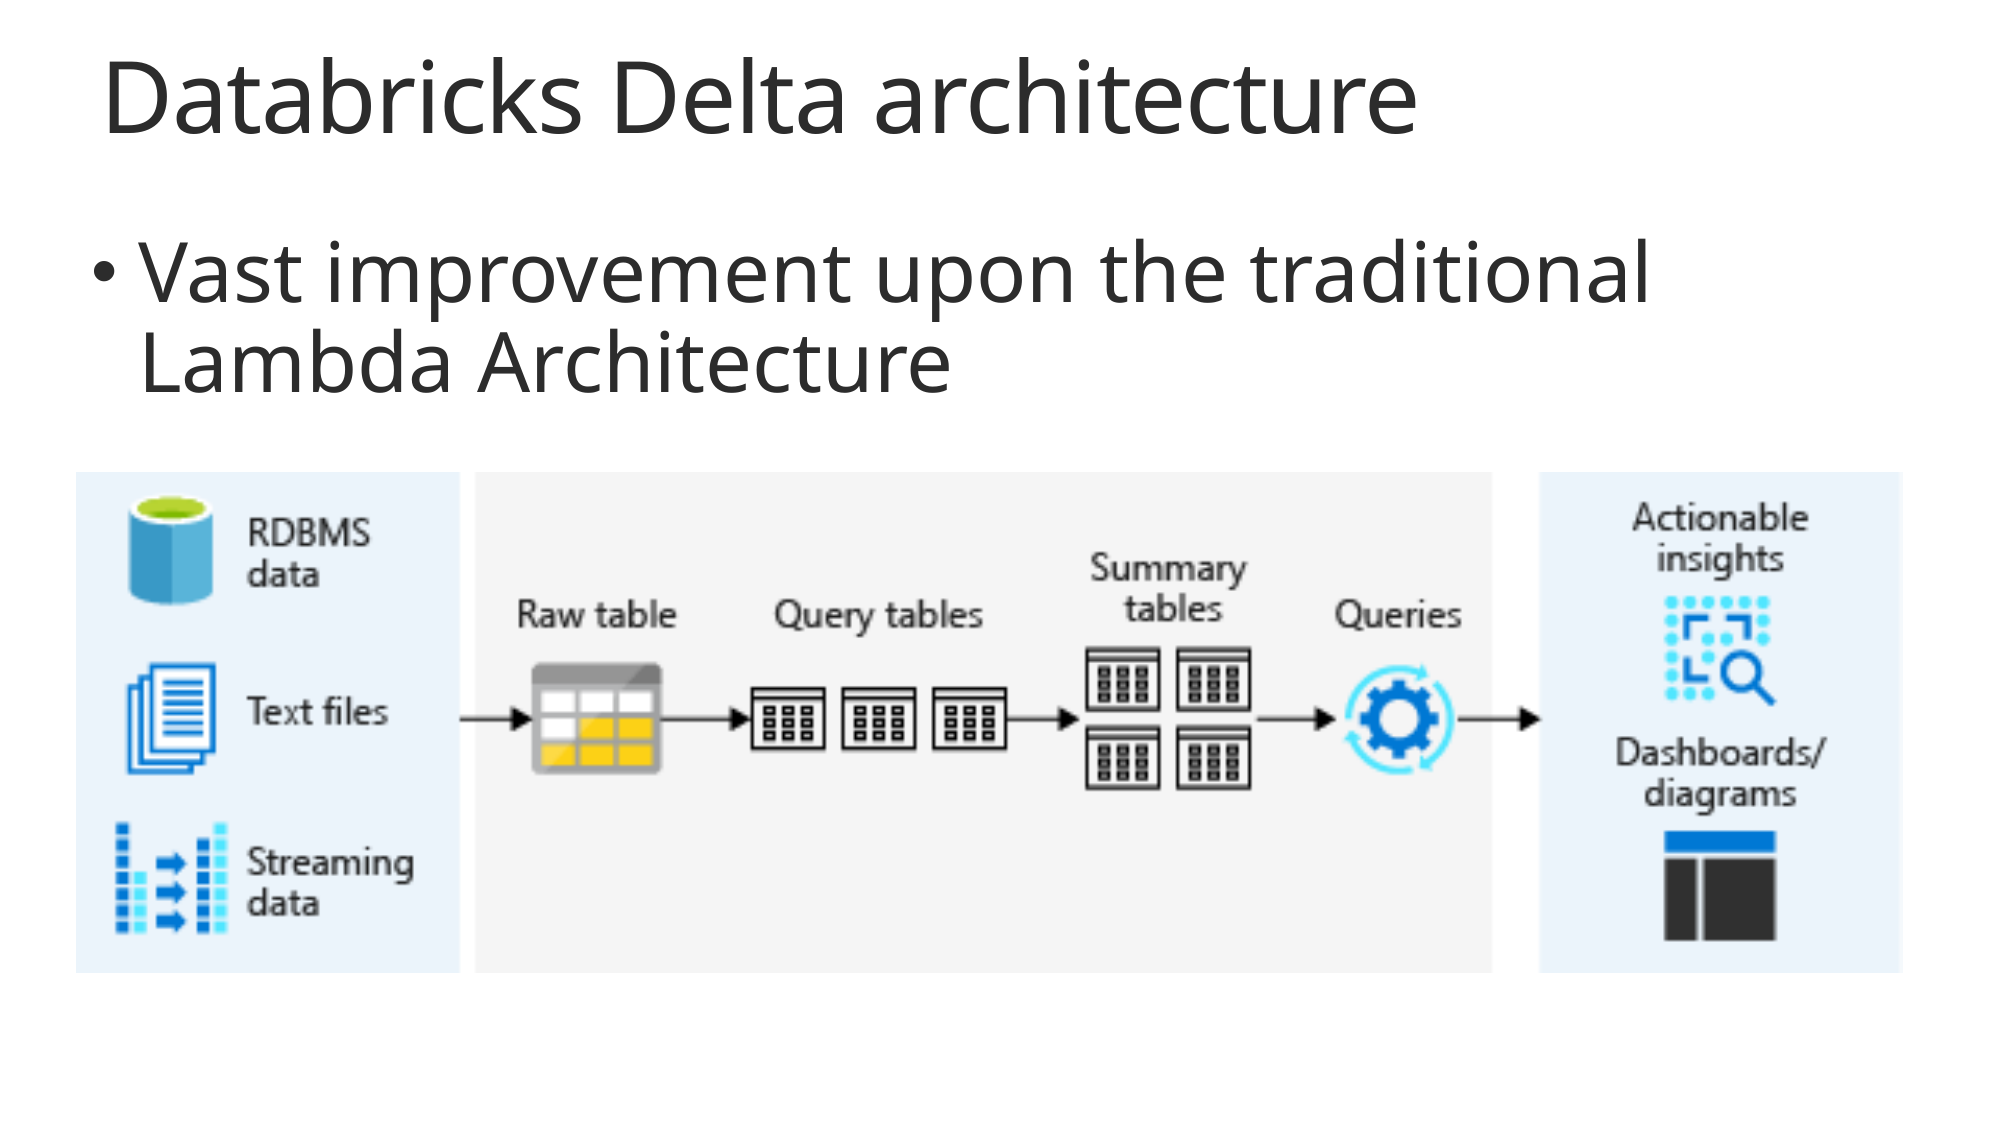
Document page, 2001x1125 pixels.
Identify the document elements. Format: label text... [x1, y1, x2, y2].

picture [76, 472, 1903, 973]
title Databricks Delta architecture [76, 31, 1870, 223]
text_box Vast improvement upon the traditional Lambda Architecture [76, 223, 1913, 493]
